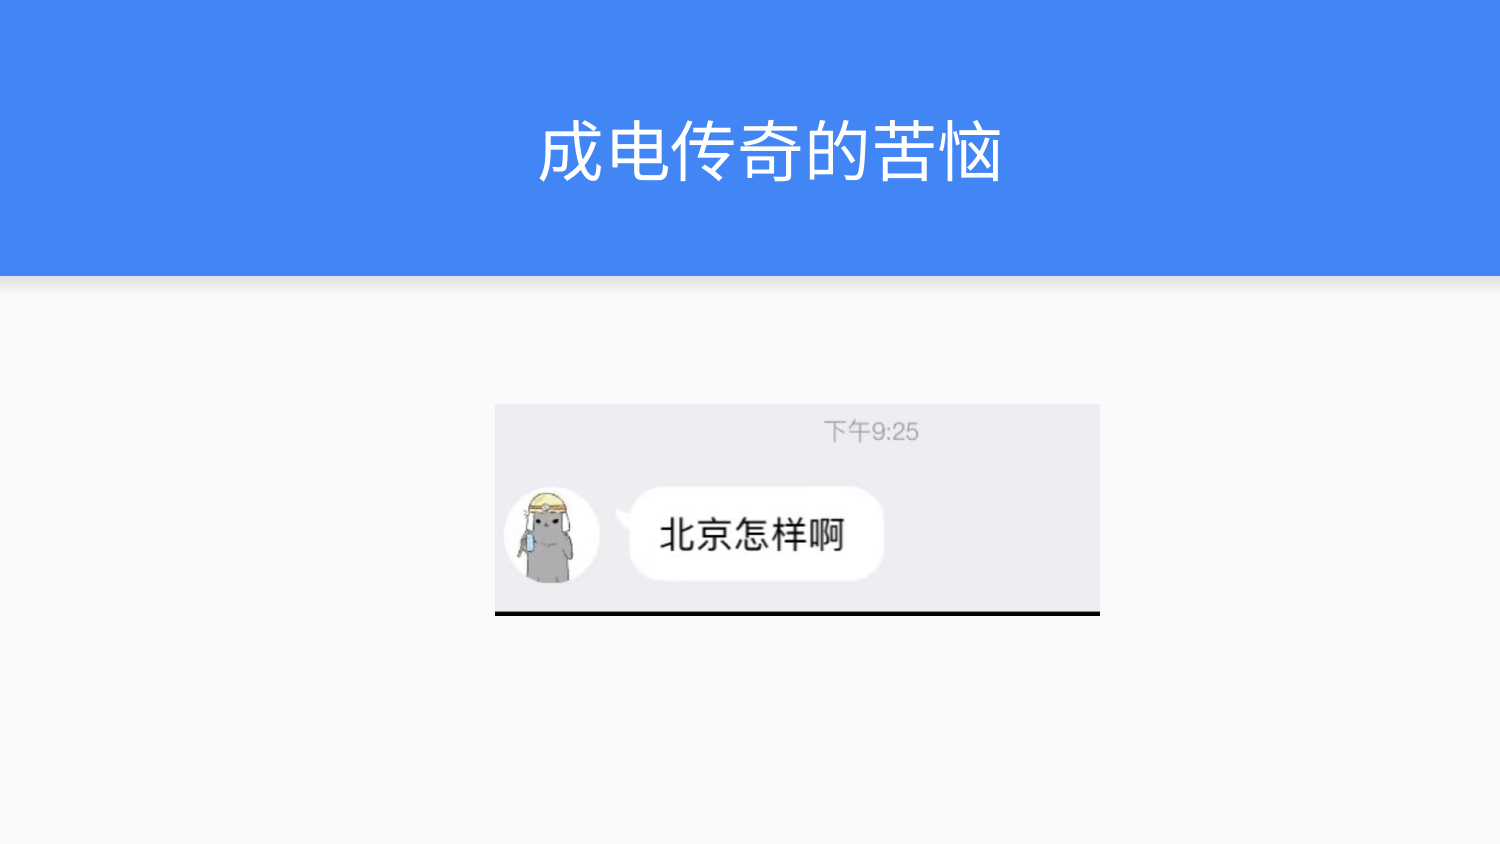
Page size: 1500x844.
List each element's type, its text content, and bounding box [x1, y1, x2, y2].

picture [494, 404, 1100, 616]
title 成电传奇的苦恼 [521, 80, 1022, 206]
